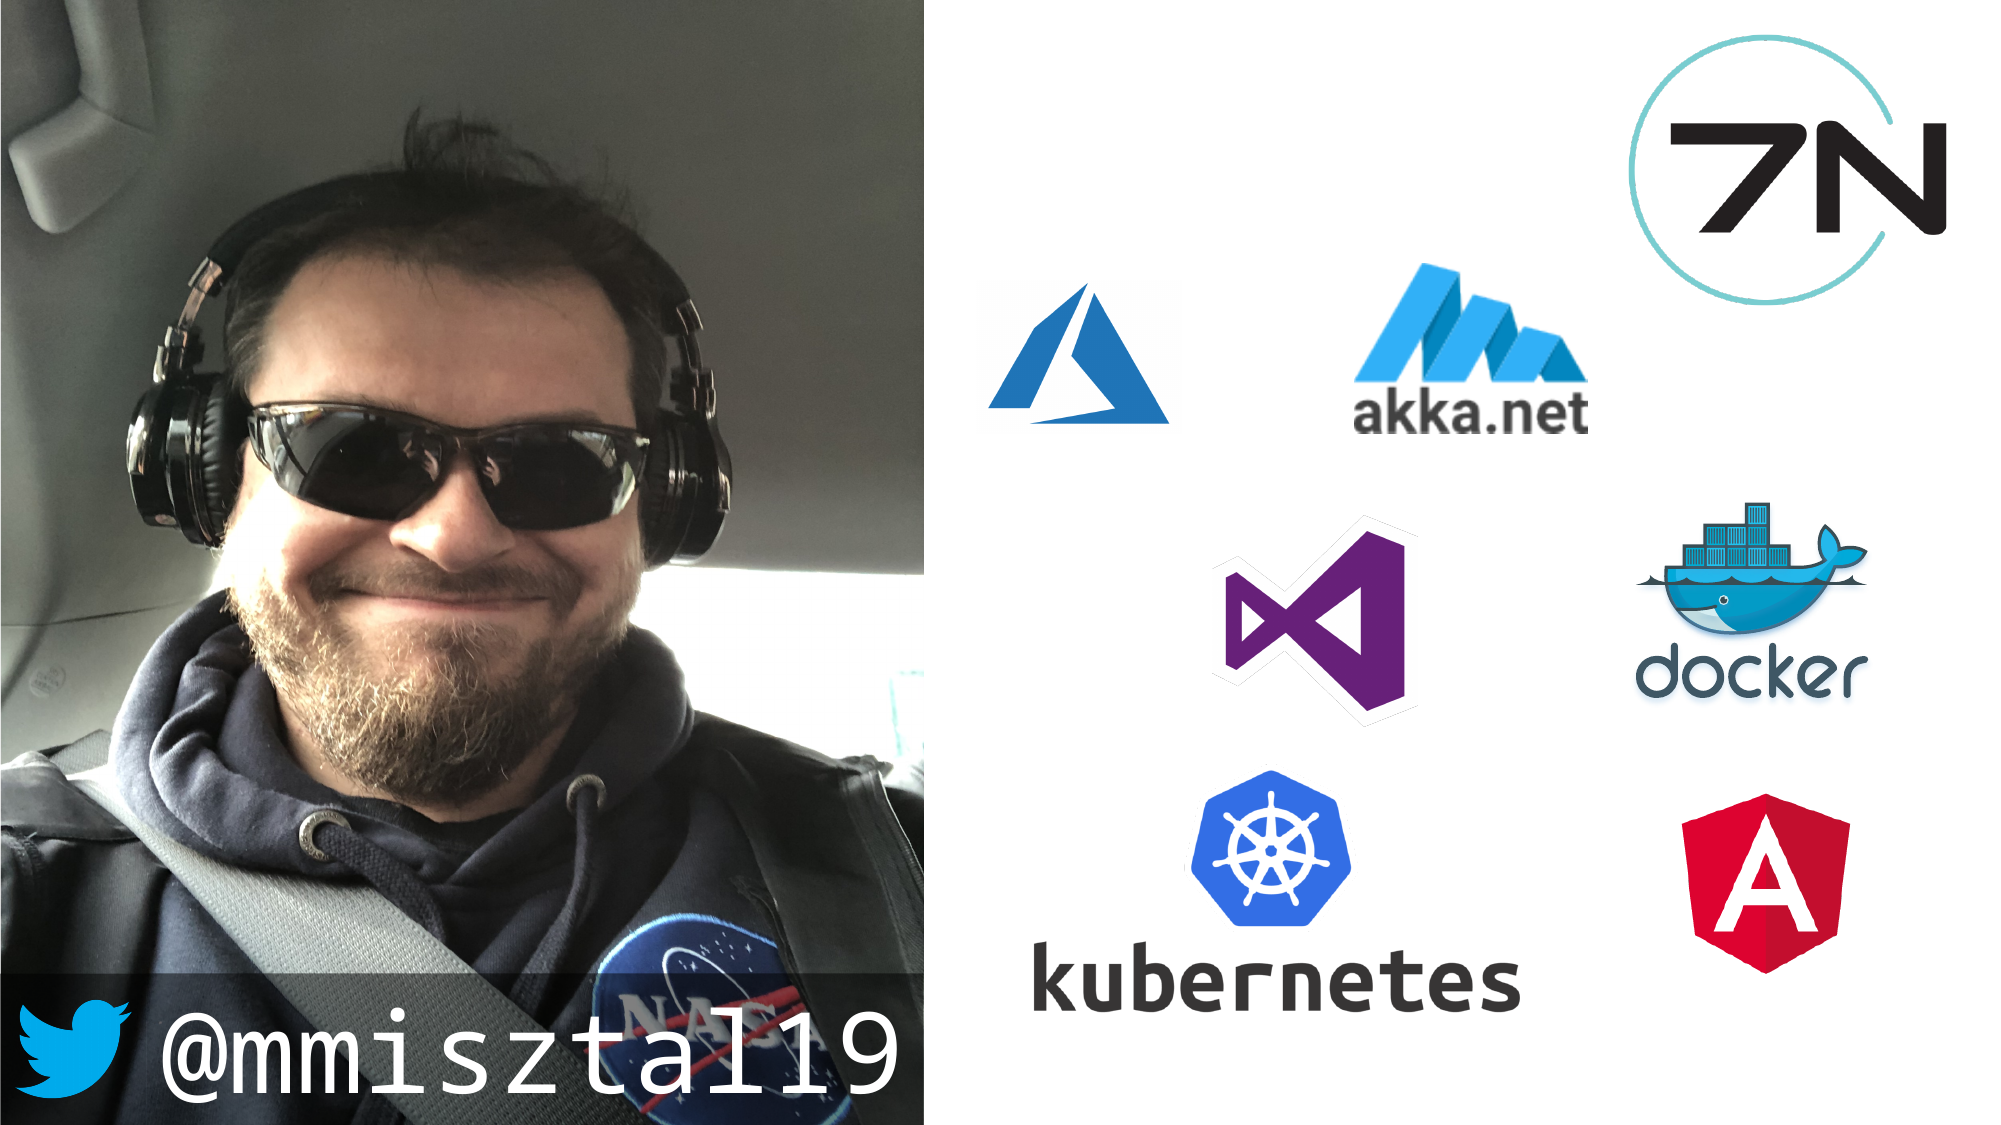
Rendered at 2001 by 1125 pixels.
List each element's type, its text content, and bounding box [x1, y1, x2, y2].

picture [1212, 515, 1418, 727]
picture [1354, 263, 1589, 434]
text_box @mmisztal1980 [147, 1025, 924, 1125]
picture [1652, 766, 1878, 991]
picture [1030, 760, 1520, 1014]
picture [0, 1, 1182, 1125]
picture [1626, 497, 1879, 709]
picture [1626, 32, 1949, 307]
